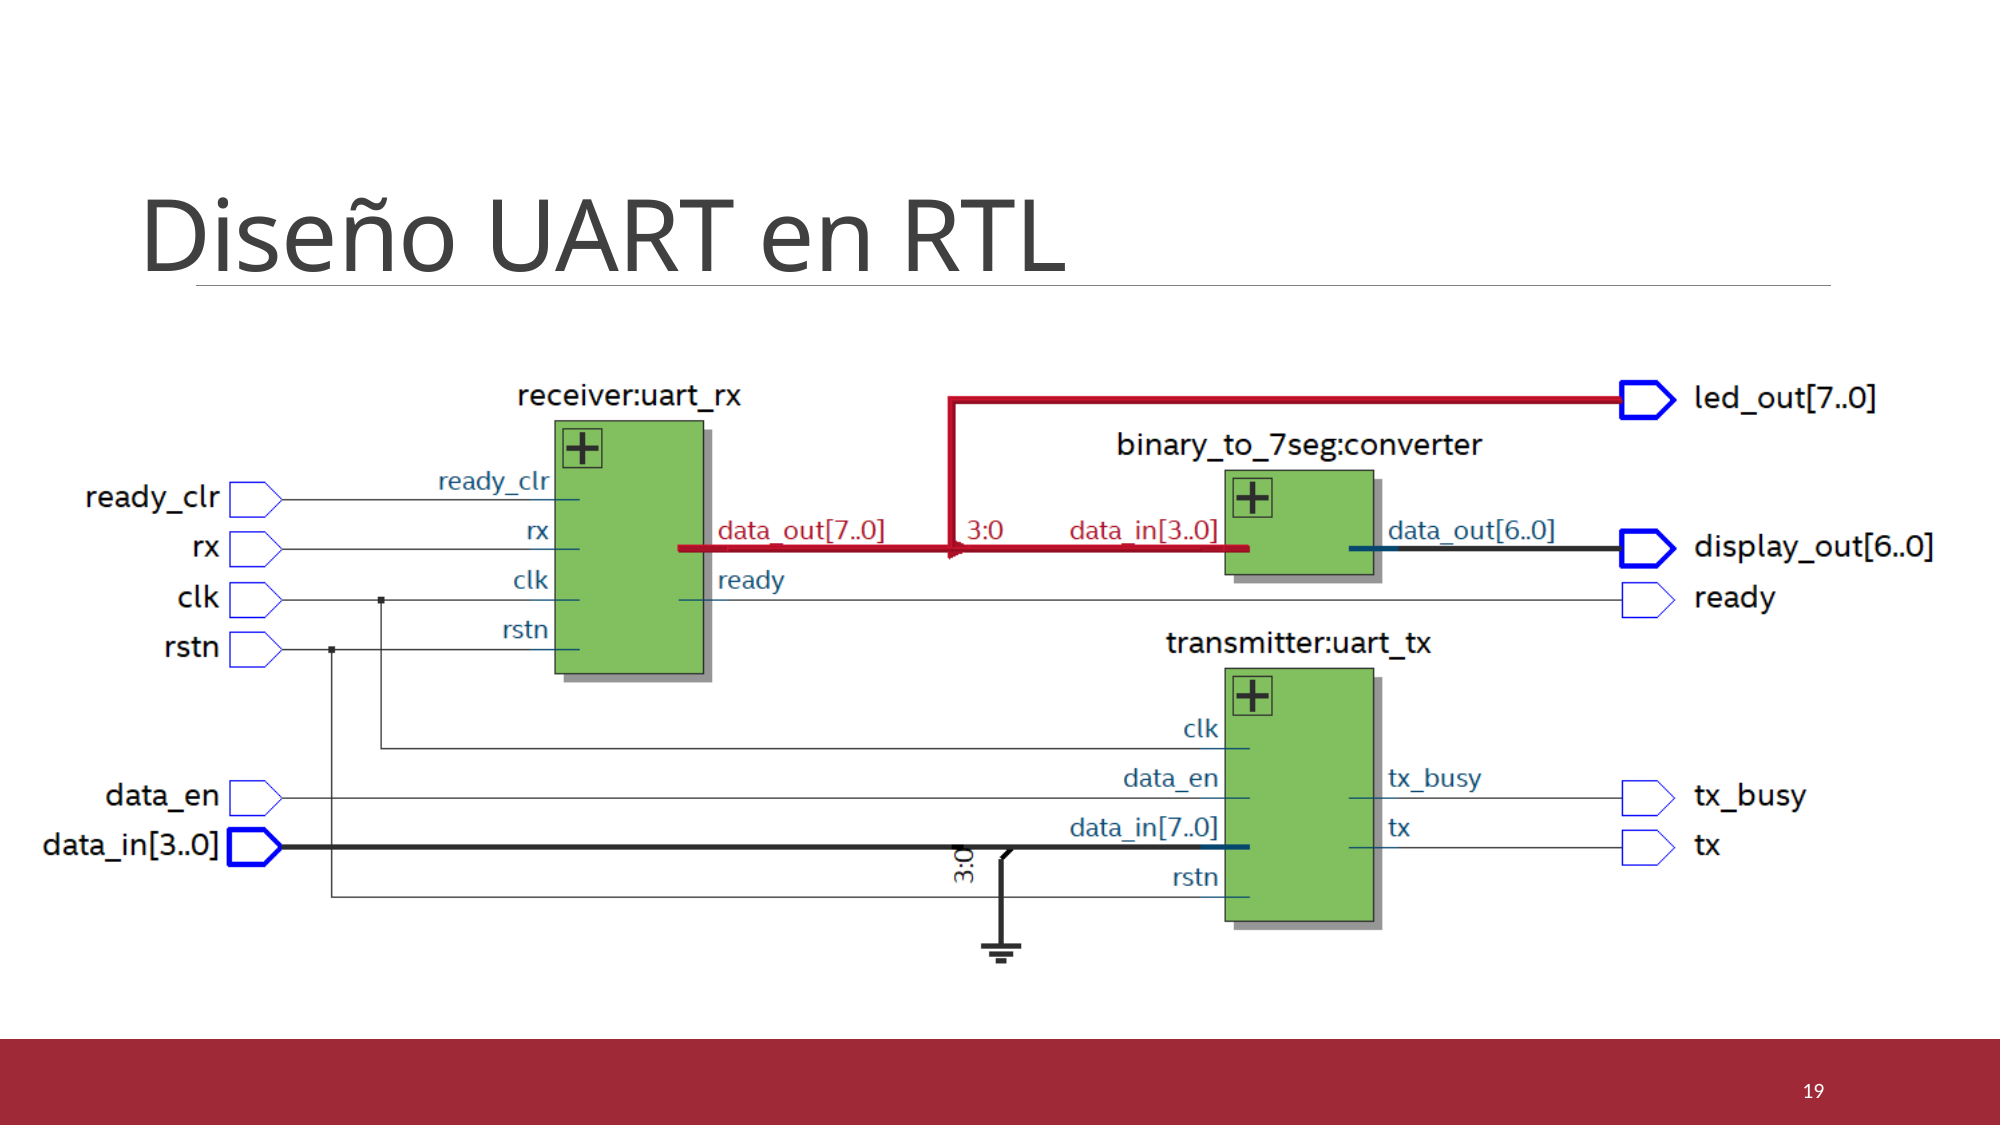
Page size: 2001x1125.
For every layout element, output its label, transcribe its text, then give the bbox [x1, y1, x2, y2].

slide_number 19 [1624, 1059, 1840, 1120]
title Diseño UART en RTL [123, 148, 1805, 300]
picture [36, 343, 1964, 978]
